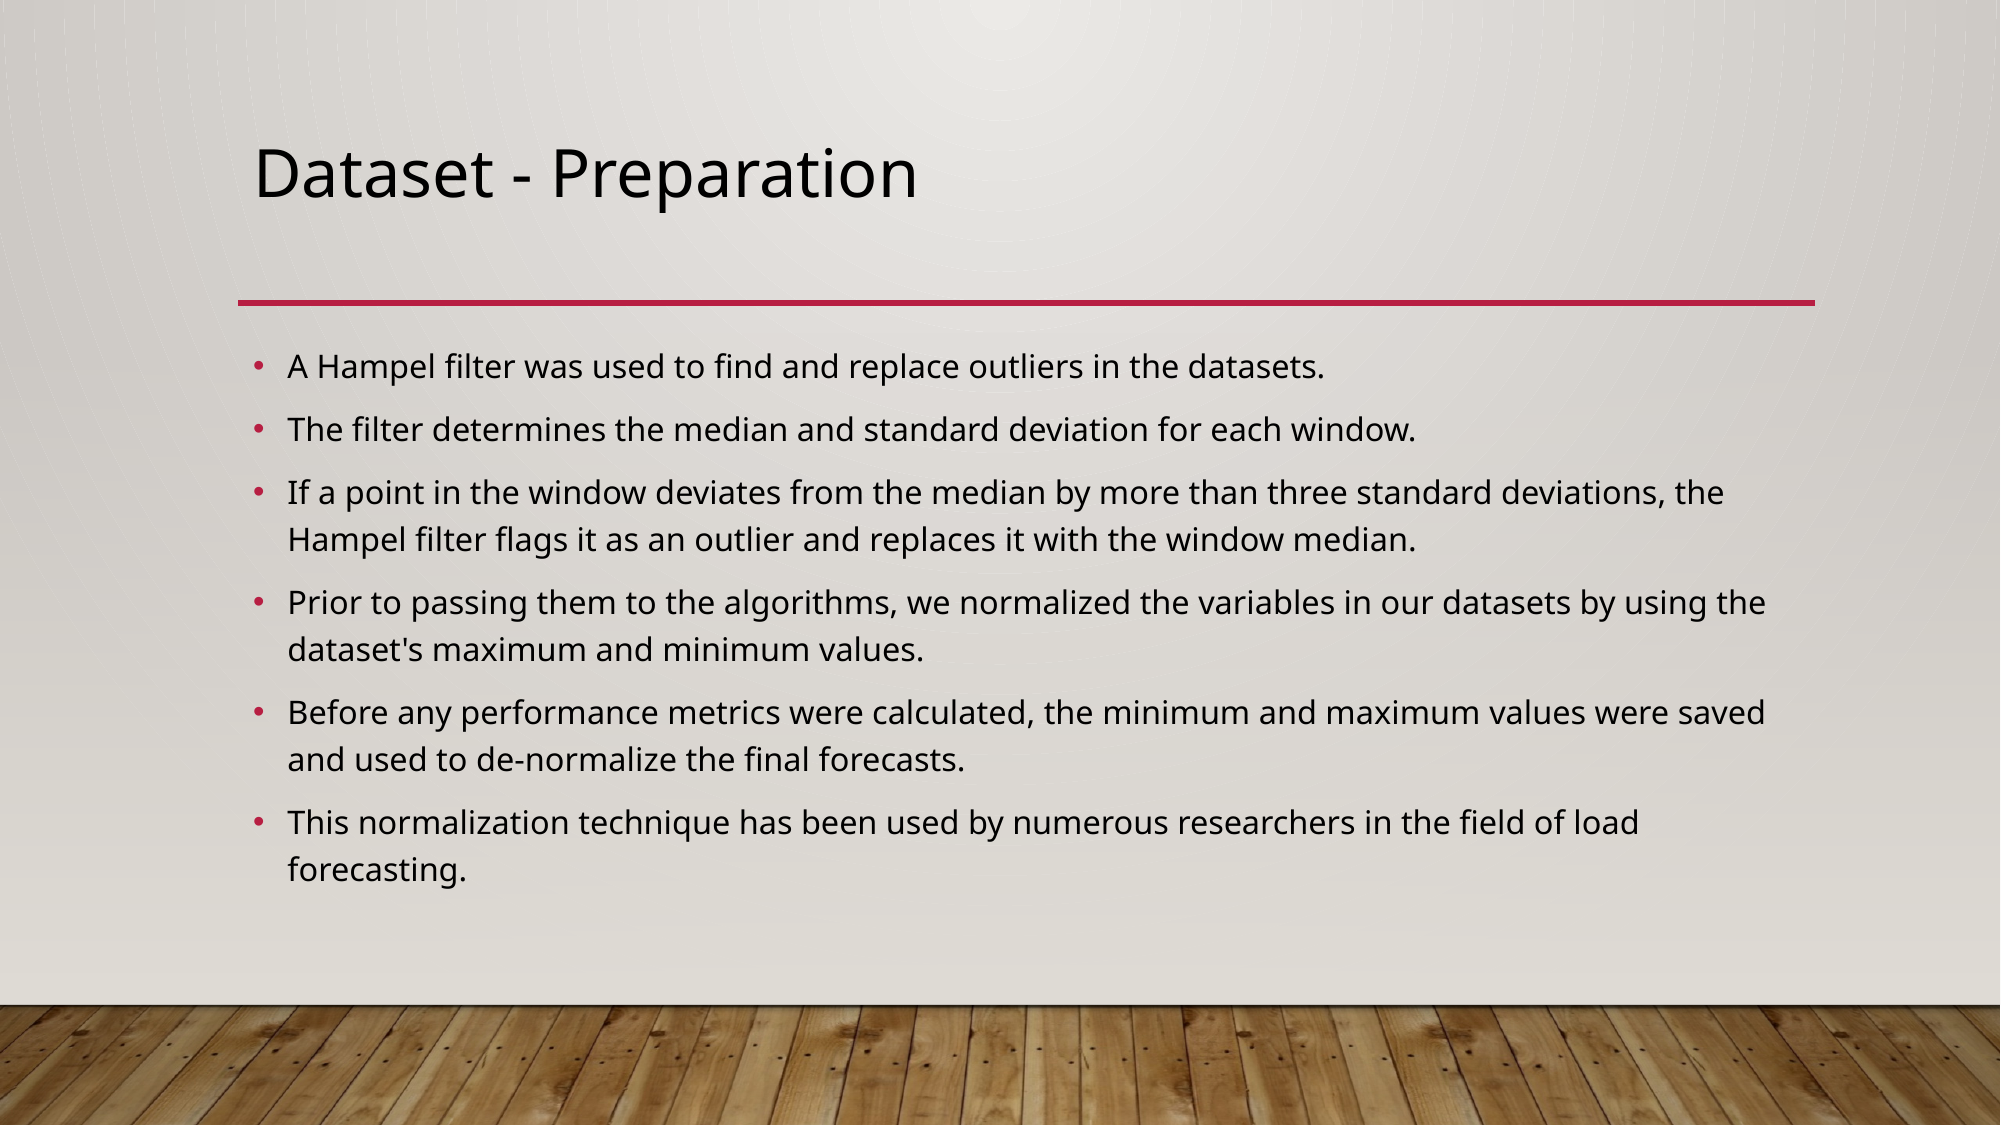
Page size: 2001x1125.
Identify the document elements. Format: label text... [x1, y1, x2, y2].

picture [0, 1005, 2000, 1125]
list A Hampel filter was used to find and replace outliers in the datasets. The filter determines the median and standard deviation for each window. If a point in the window deviates from the median by more than three standard deviations, the Hampel filter flags it as an outlier and replaces it with the window median. Prior to passing them to the algorithms, we normalized the variables in our datasets by using the dataset's maximum and minimum values. Before any performance metrics were calculated, the minimum and maximum values were saved and used to de-normalize the final forecasts. This normalization technique has been used by numerous researchers in the field of load forecasting. [238, 330, 1814, 897]
title Dataset - Preparation [238, 131, 1814, 305]
